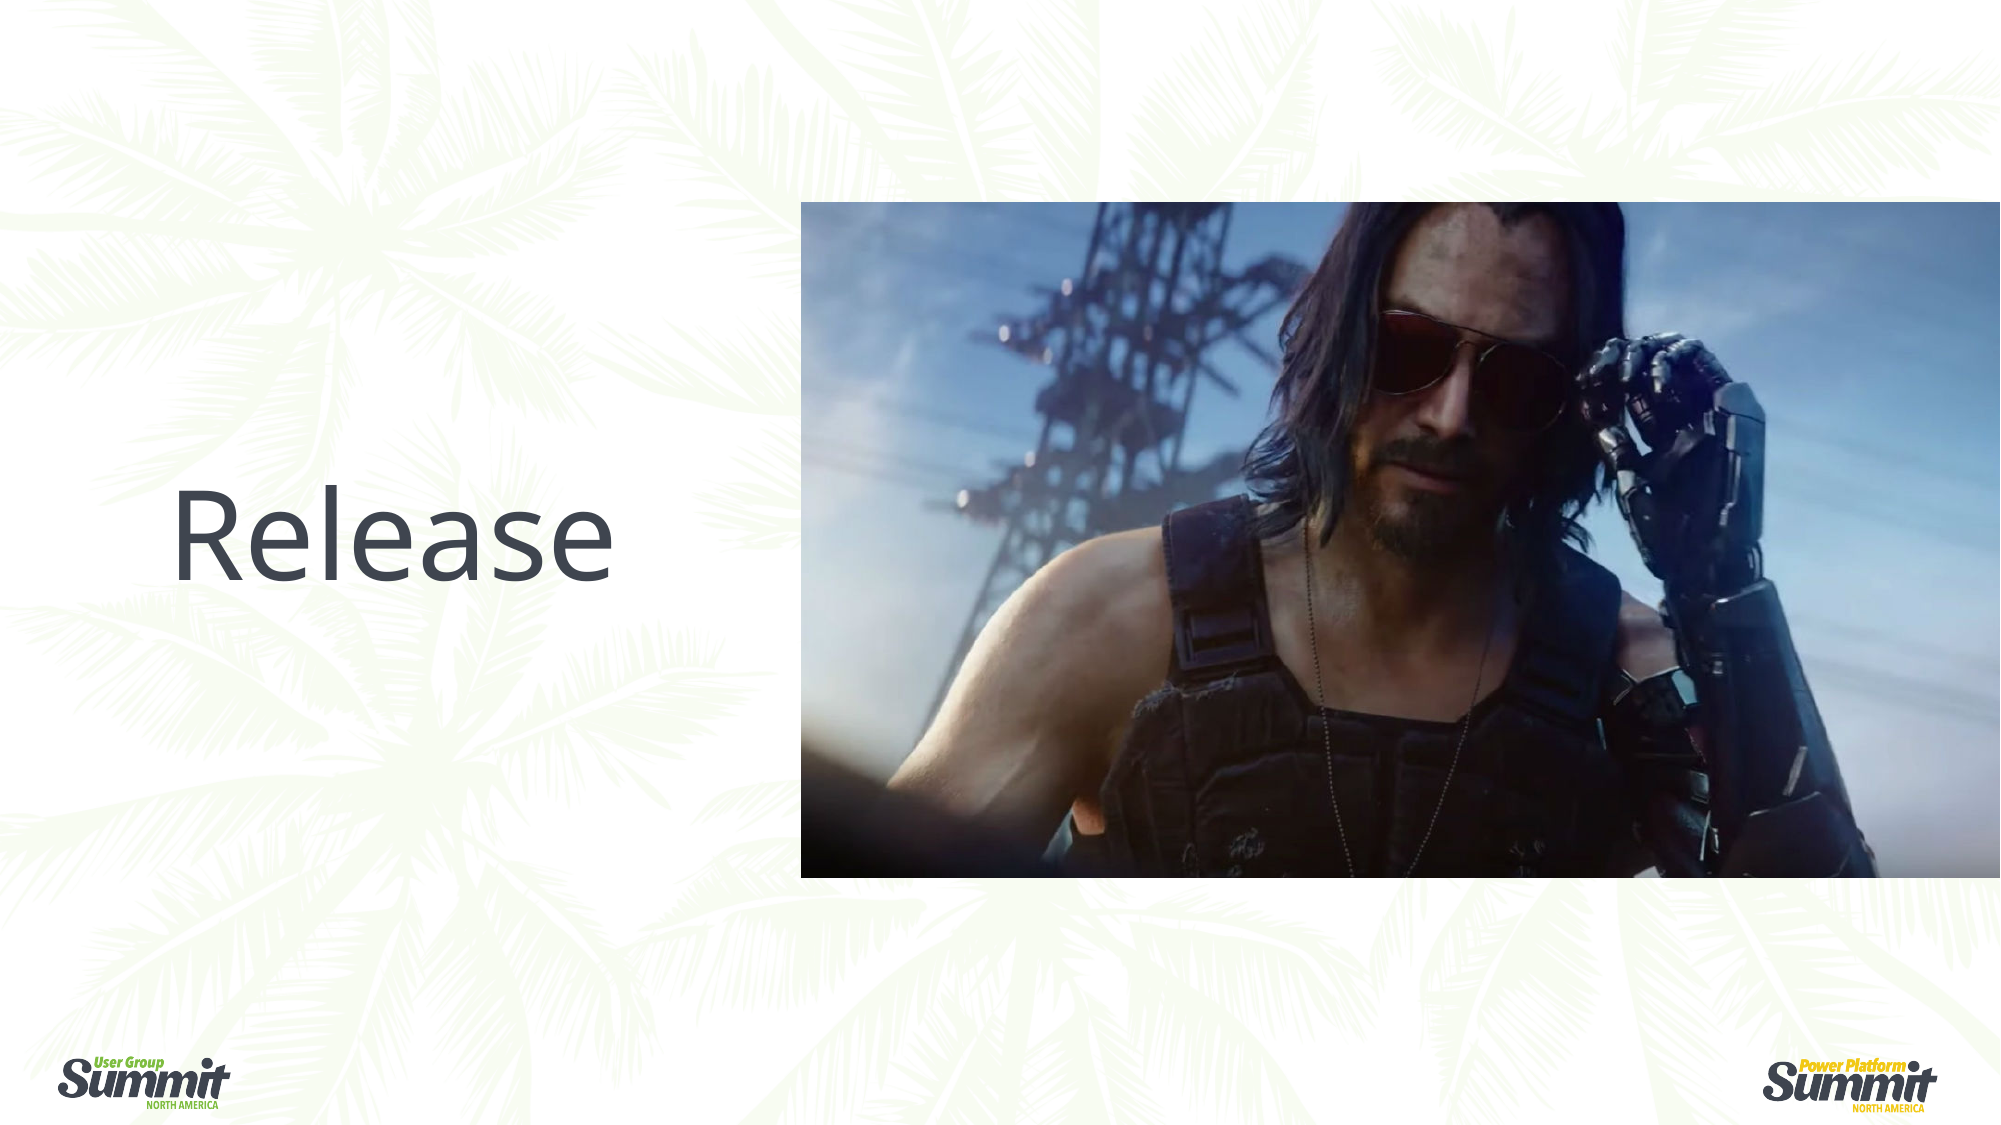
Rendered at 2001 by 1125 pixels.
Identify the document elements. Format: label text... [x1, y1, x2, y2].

title Release [152, 344, 801, 736]
picture [0, 0, 2001, 1125]
